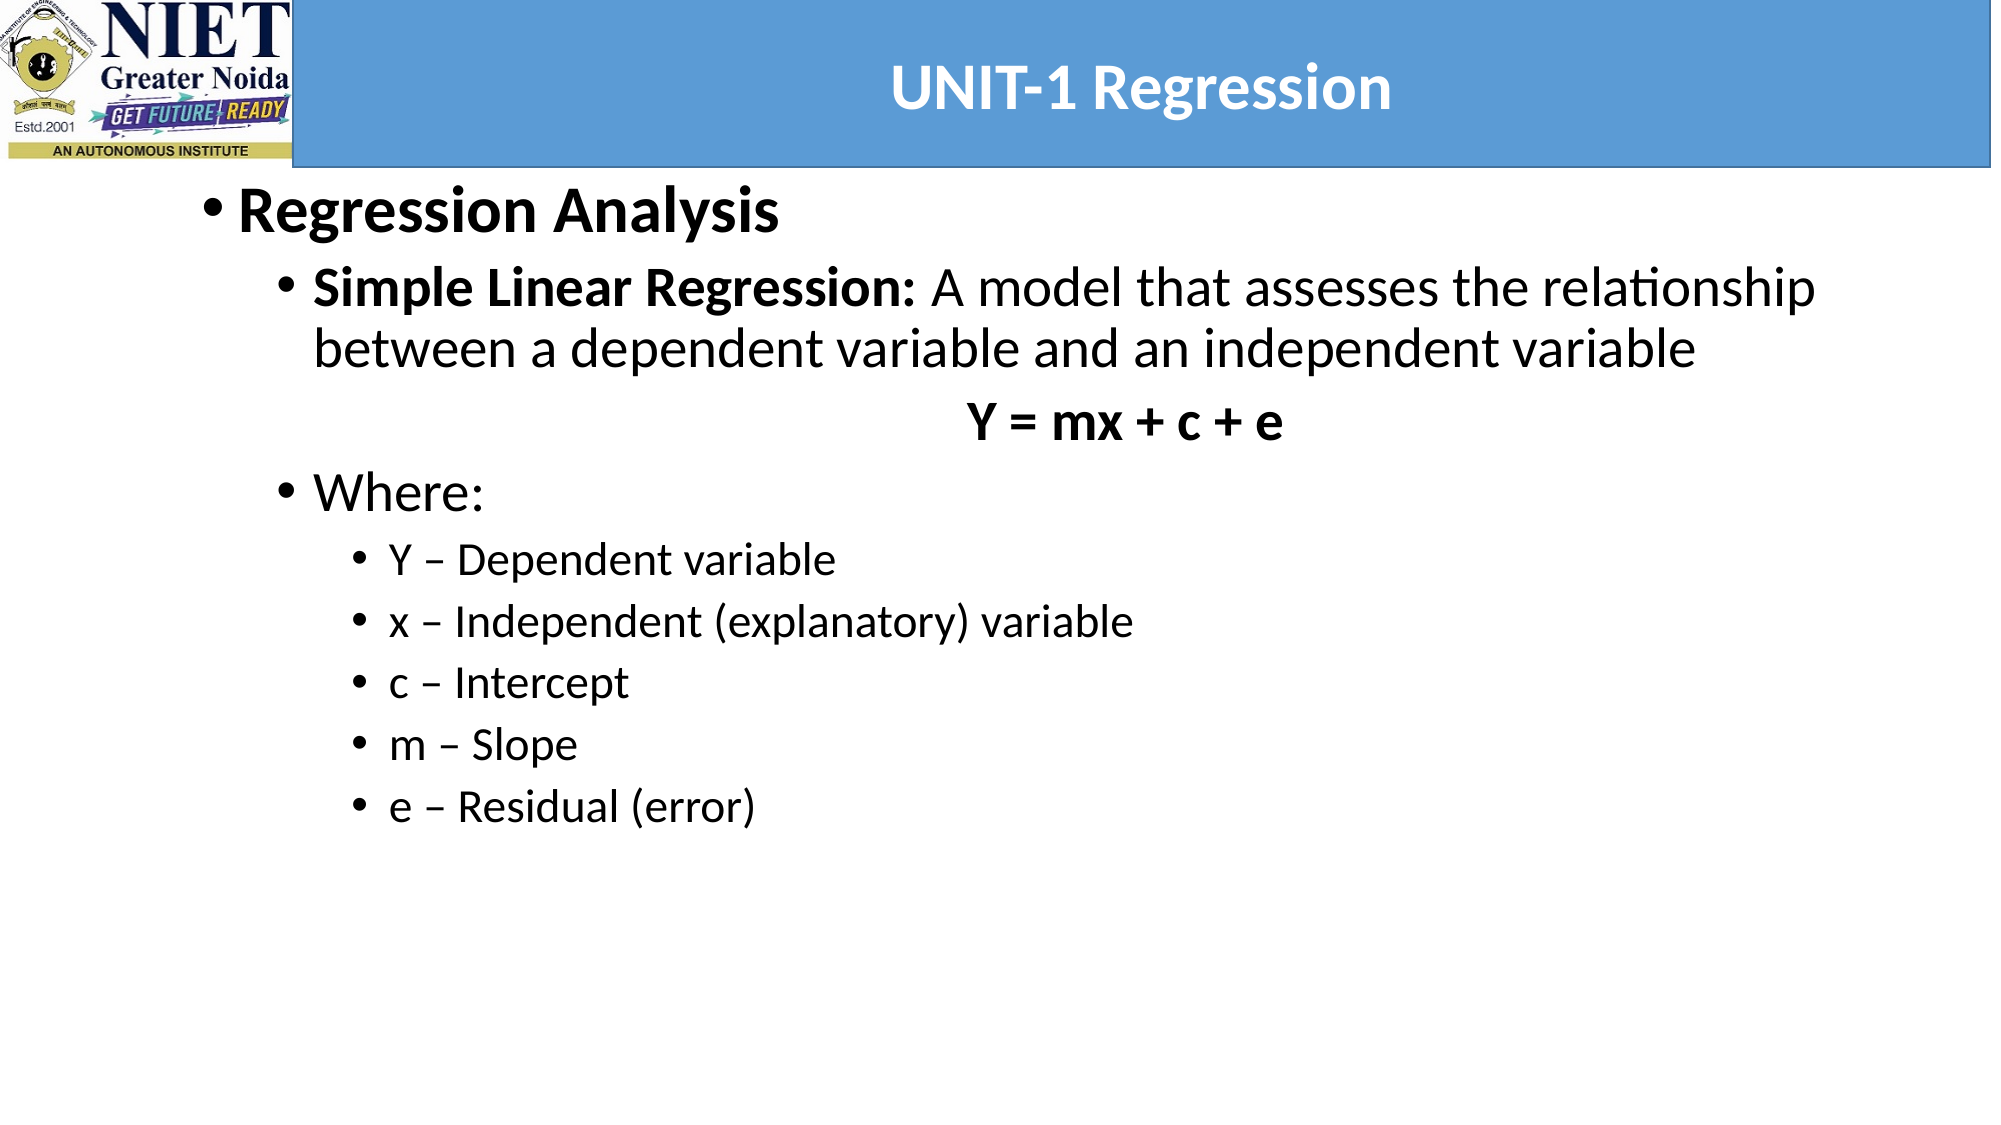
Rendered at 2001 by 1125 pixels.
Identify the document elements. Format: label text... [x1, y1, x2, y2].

list Regression Analysis Simple Linear Regression: A model that assesses the relationship between a dependent variable and an independent variable Y = mx + c + e Where: Y – Dependent variable x – Independent (explanatory) variable c – Intercept m – Slope e – Residual (error) [186, 167, 1991, 1043]
picture [0, 0, 293, 163]
text_box UNIT-1 Regression [292, 0, 1991, 168]
